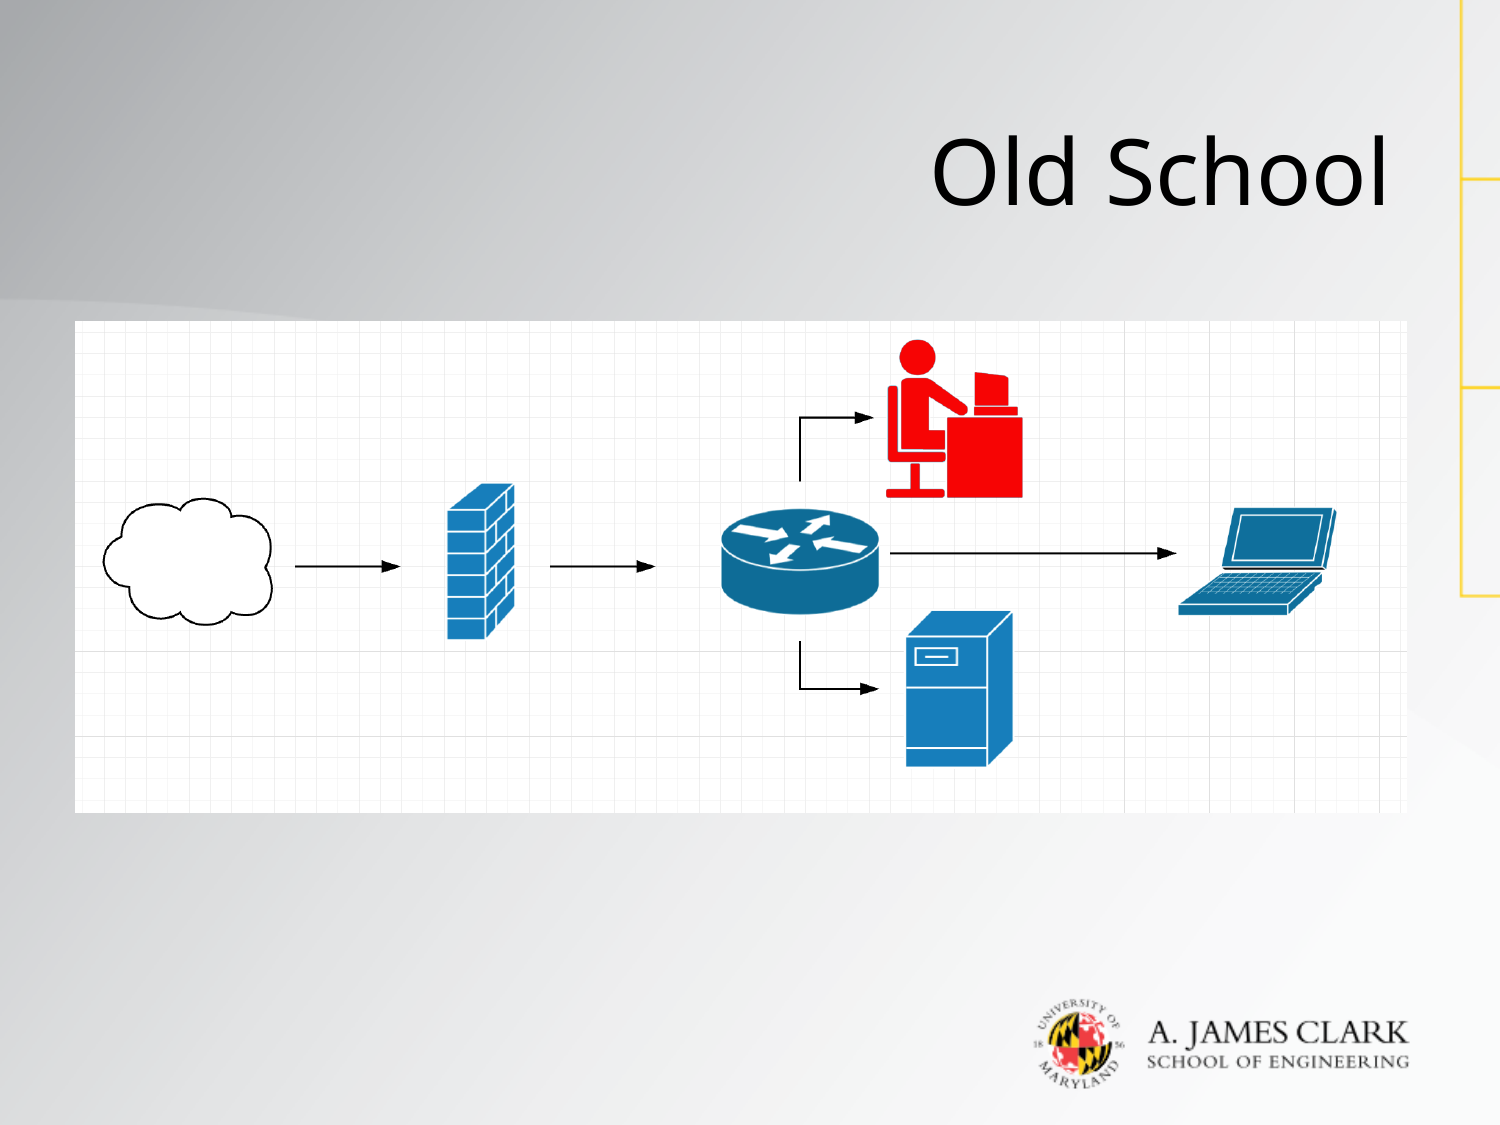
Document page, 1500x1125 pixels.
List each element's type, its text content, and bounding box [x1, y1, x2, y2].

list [74, 320, 1407, 813]
title Old School [75, 45, 1407, 231]
